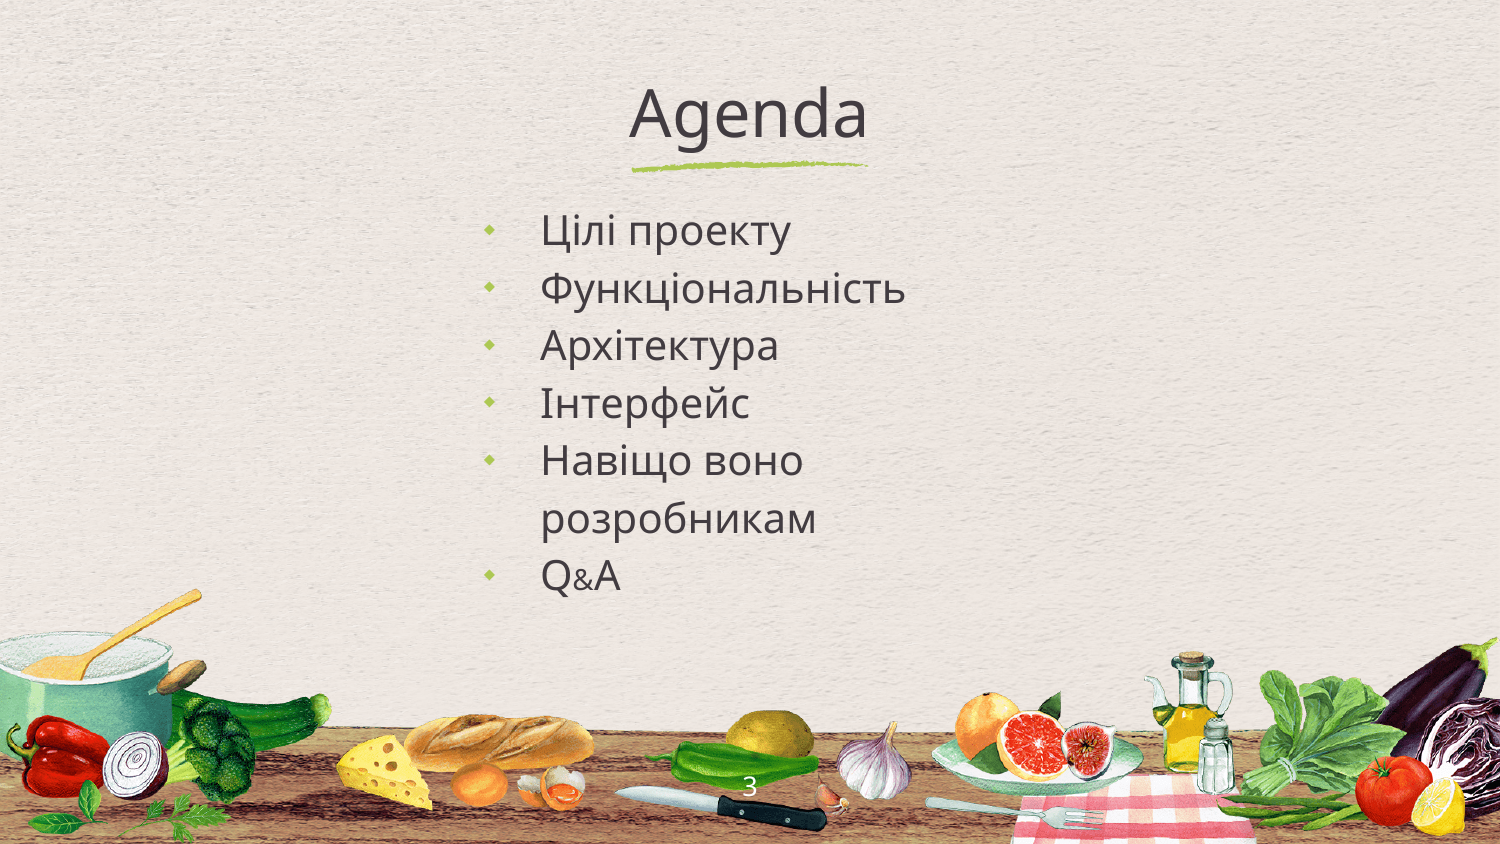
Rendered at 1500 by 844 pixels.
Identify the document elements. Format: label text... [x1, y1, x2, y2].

slide_number 3 [705, 732, 795, 844]
title Agenda [177, 87, 1323, 153]
picture [0, 0, 1500, 844]
list Цілі проекту Функціональність Архітектура Інтерфейс Навіщо воно розробникам Q&A [465, 196, 1076, 689]
